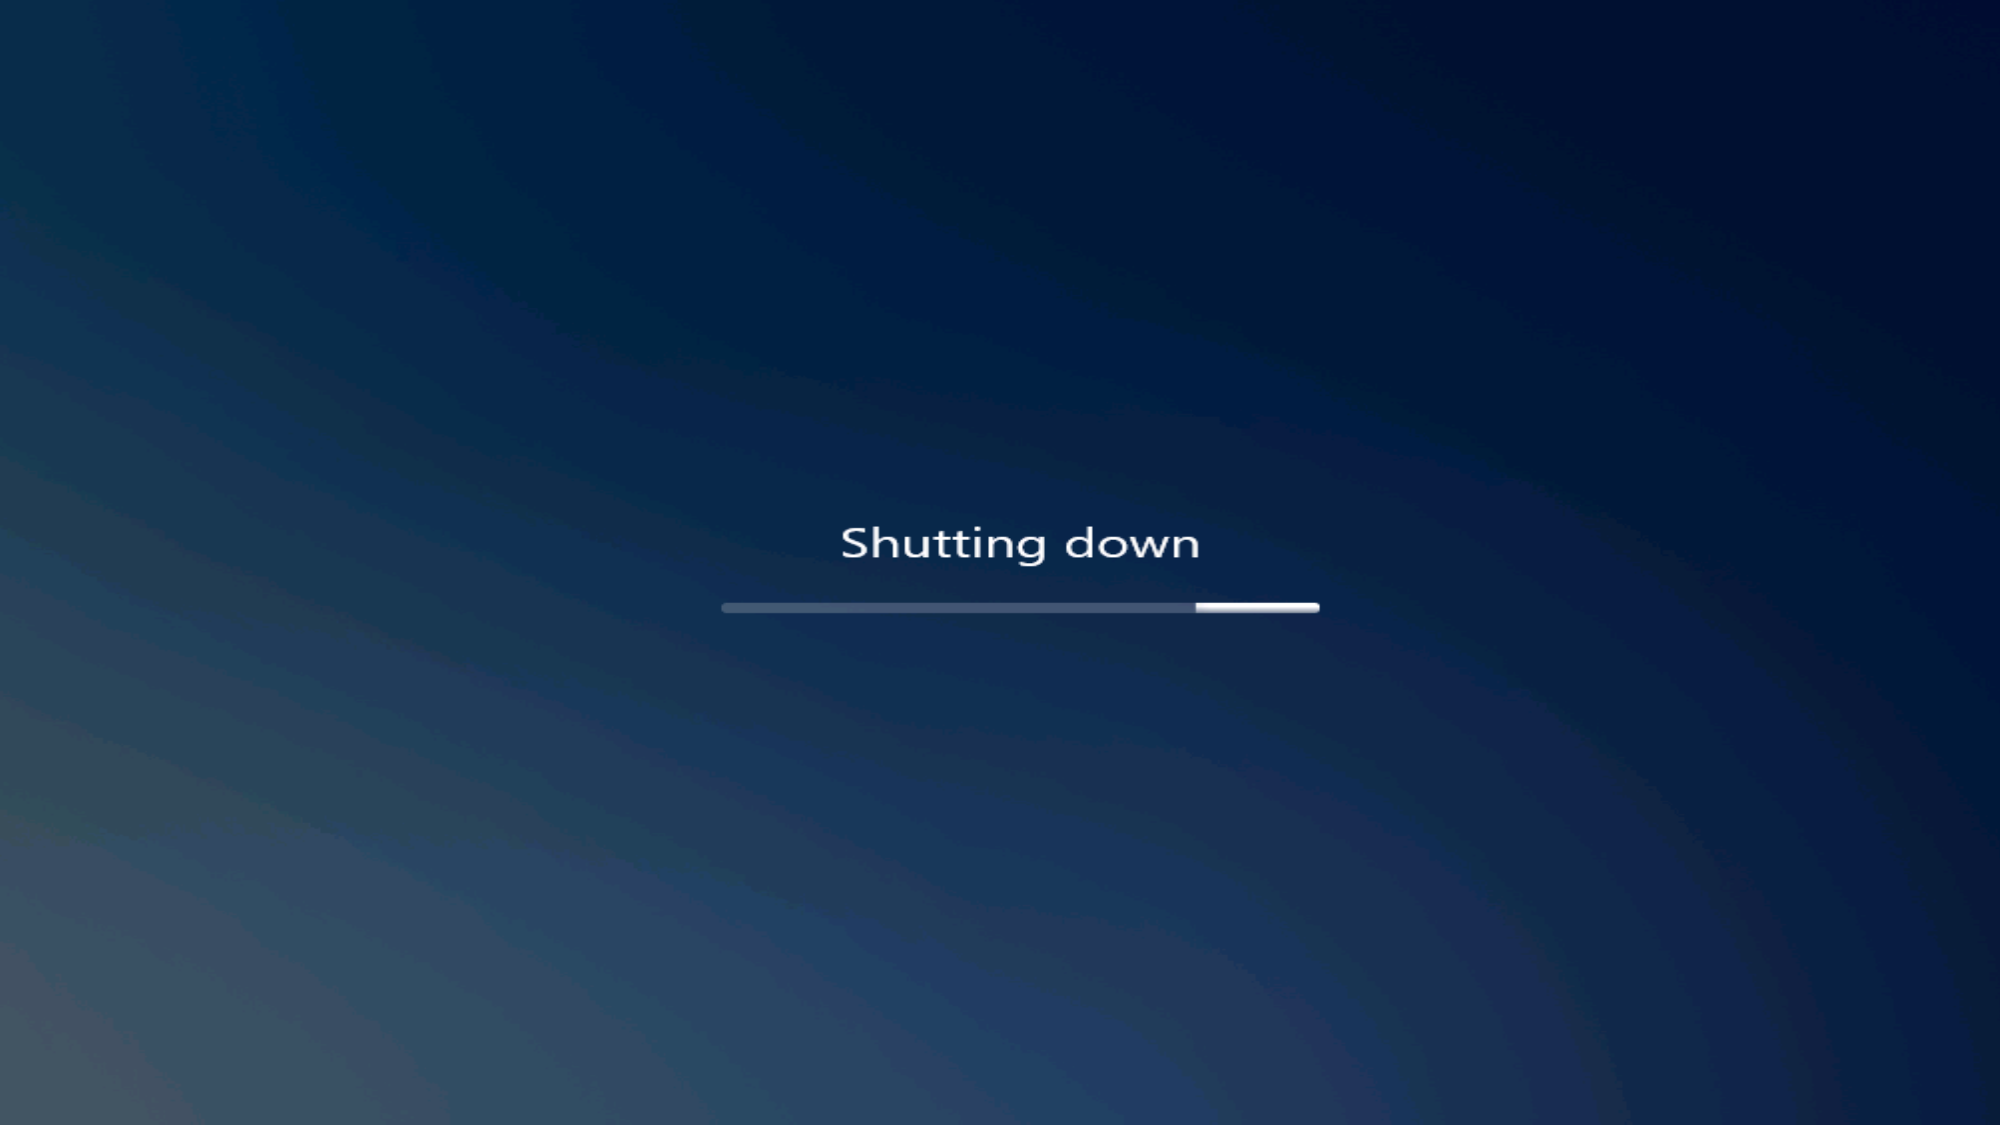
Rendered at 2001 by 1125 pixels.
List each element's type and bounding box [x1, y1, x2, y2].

list [0, 0, 2000, 1125]
